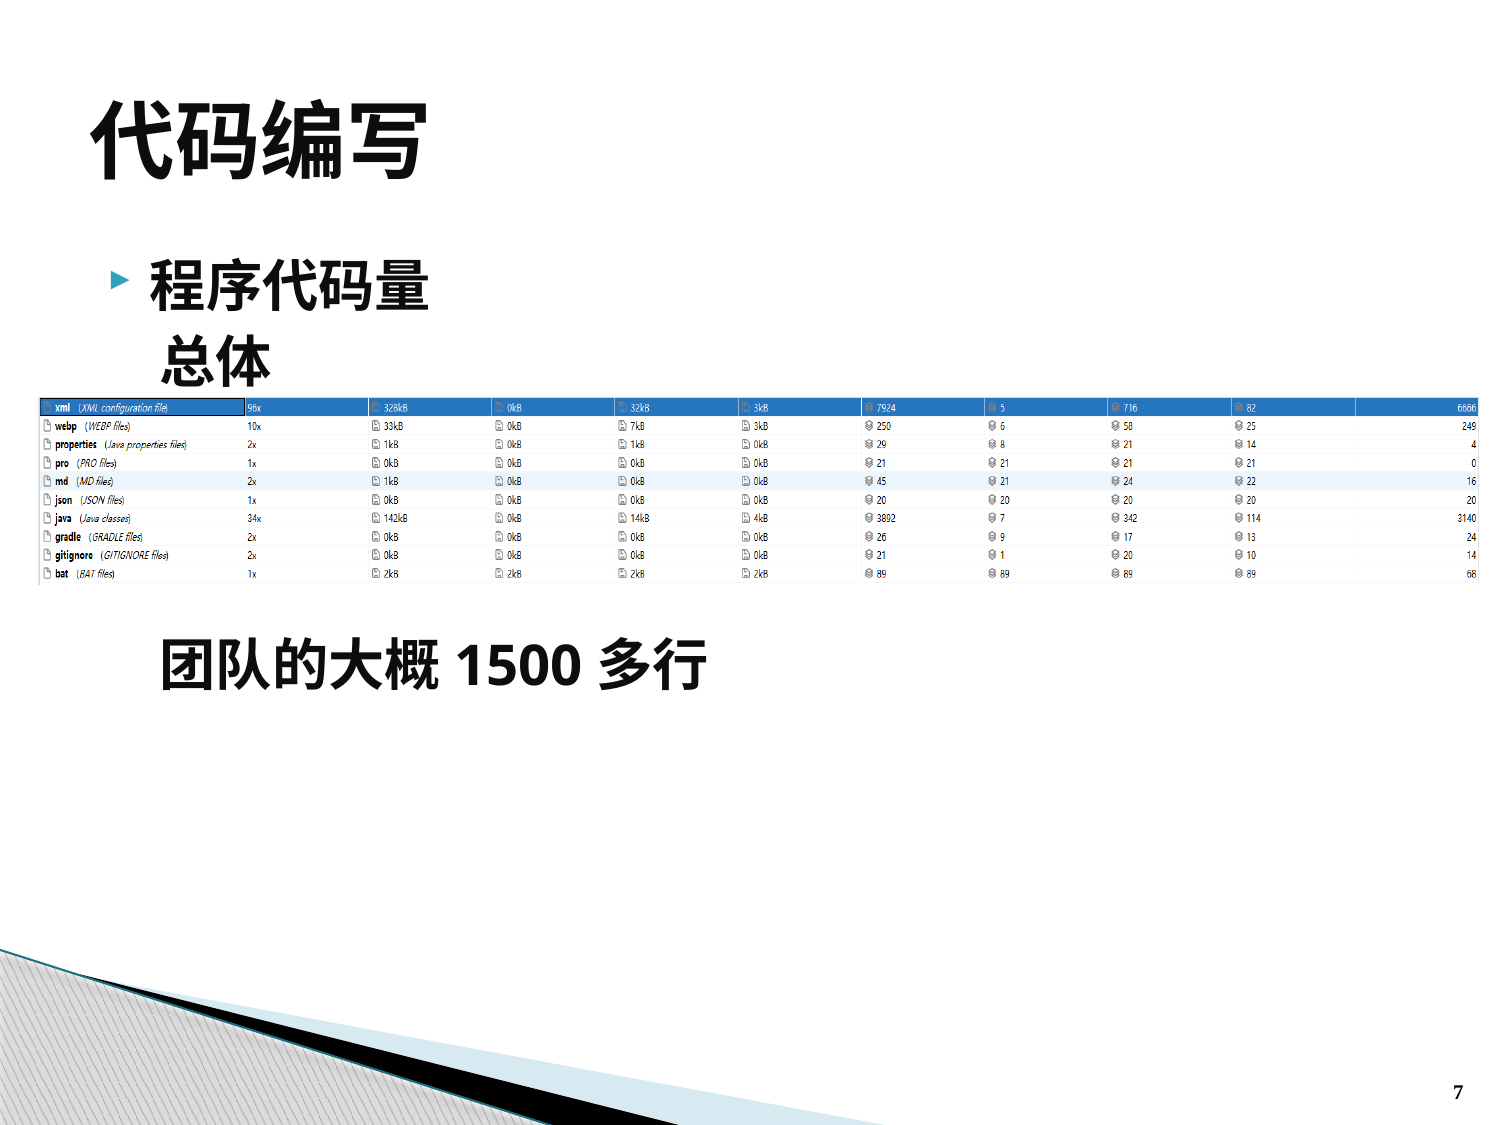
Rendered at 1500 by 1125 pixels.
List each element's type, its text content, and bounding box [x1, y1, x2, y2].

title 代码编写 [75, 45, 1425, 233]
list 程序代码量 总体 团队的大概1500多行 [75, 243, 1425, 396]
slide_number 7 [1376, 1051, 1479, 1112]
picture [36, 396, 1479, 585]
list 程序代码量 总体 团队的大概1500多行 [75, 596, 1425, 986]
